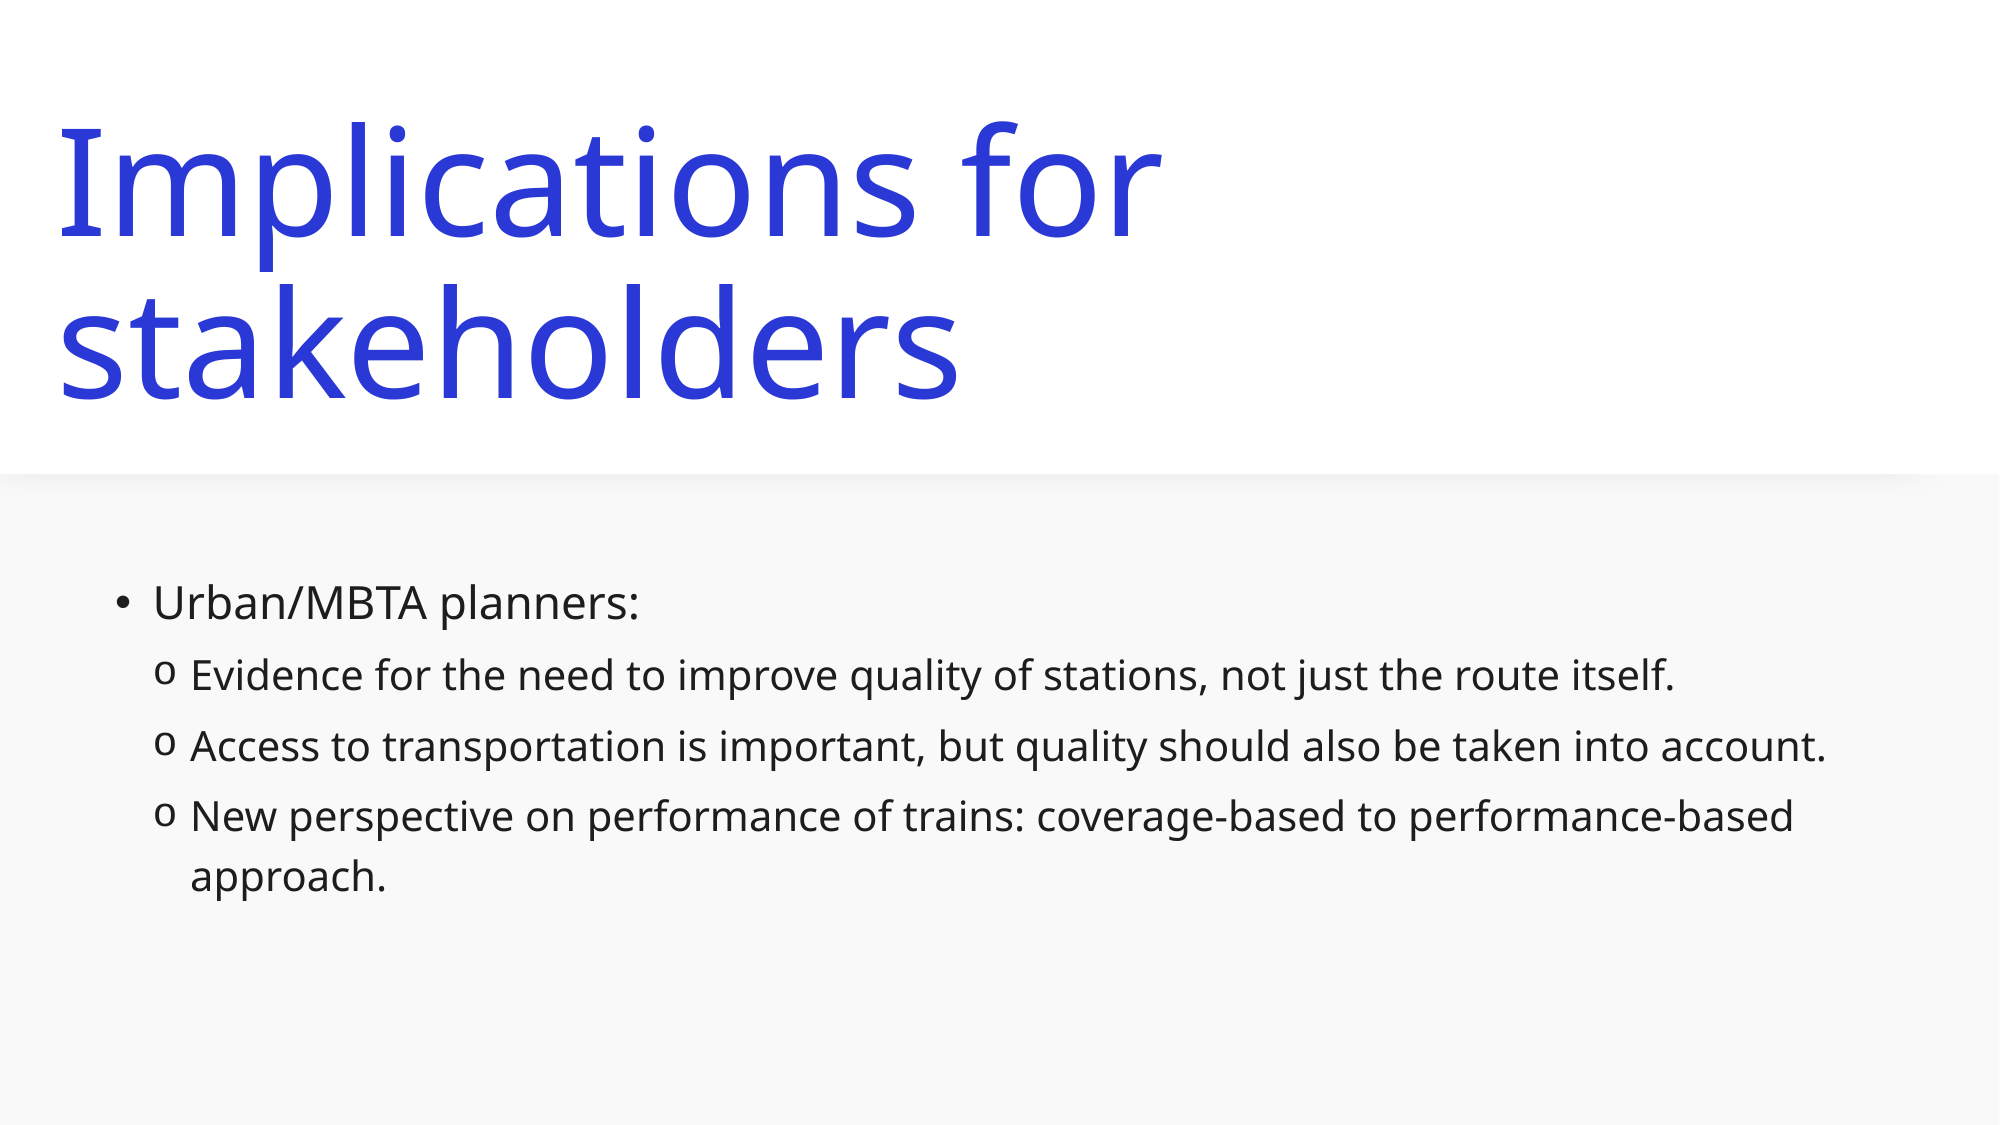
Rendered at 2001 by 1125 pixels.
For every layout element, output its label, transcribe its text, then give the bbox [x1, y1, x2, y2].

title Implications for stakeholders [41, 75, 1945, 439]
list [75, 530, 1897, 989]
text_box Urban/MBTA planners: Evidence for the need to improve quality of stations, not just the route itself. Access to transportation is important, but quality should also be taken into account. New perspective on performance of trains: coverage-based to performance-based approach. [100, 555, 1922, 1014]
